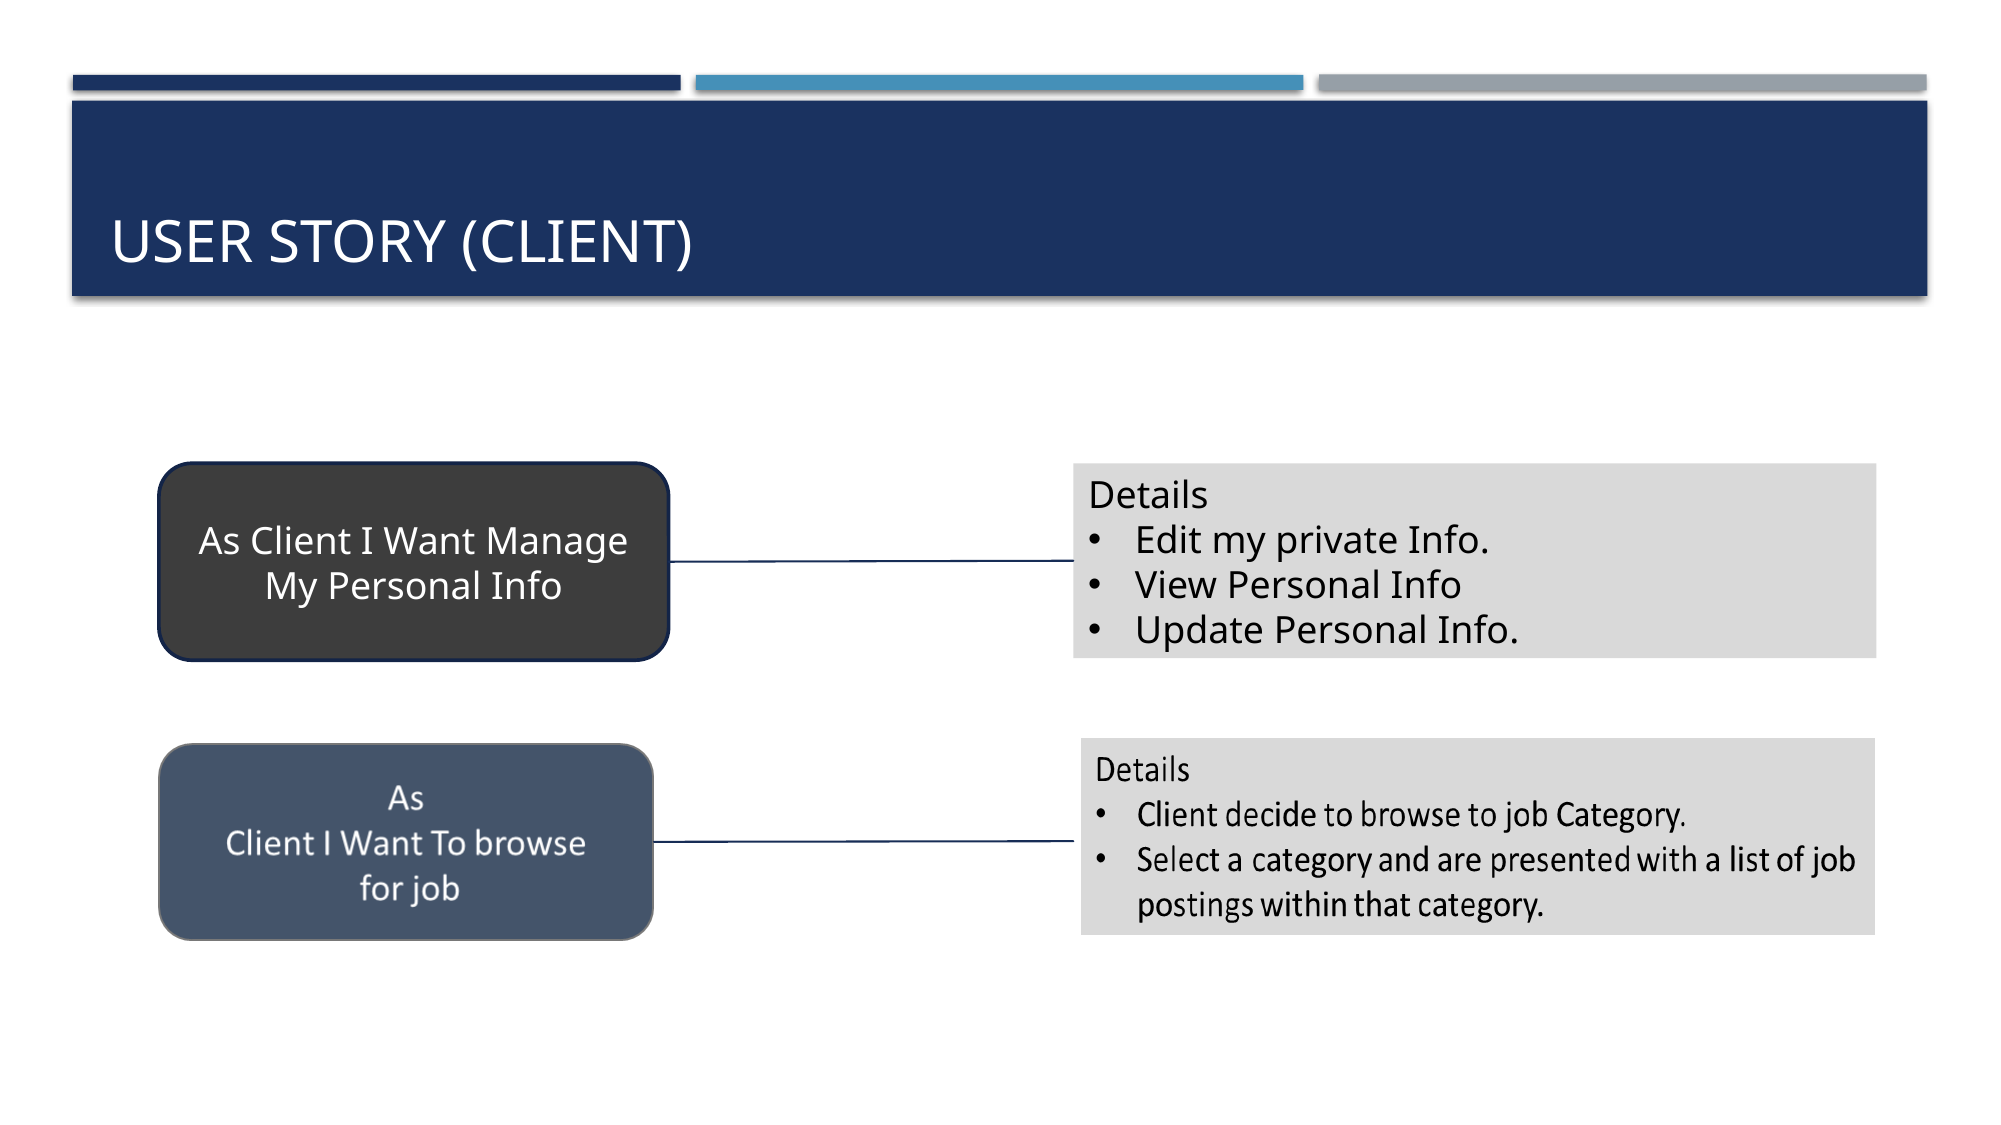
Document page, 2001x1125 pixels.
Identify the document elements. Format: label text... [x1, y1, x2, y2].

text_box As Client I Want Manage My Personal Info [157, 461, 671, 663]
picture [158, 742, 655, 941]
title User Story (Client) [95, 115, 1905, 282]
text_box Details Edit my private Info. View Personal Info Update Personal Info. [1073, 463, 1877, 659]
picture [1072, 732, 1885, 950]
text_box [137, 371, 1863, 1125]
